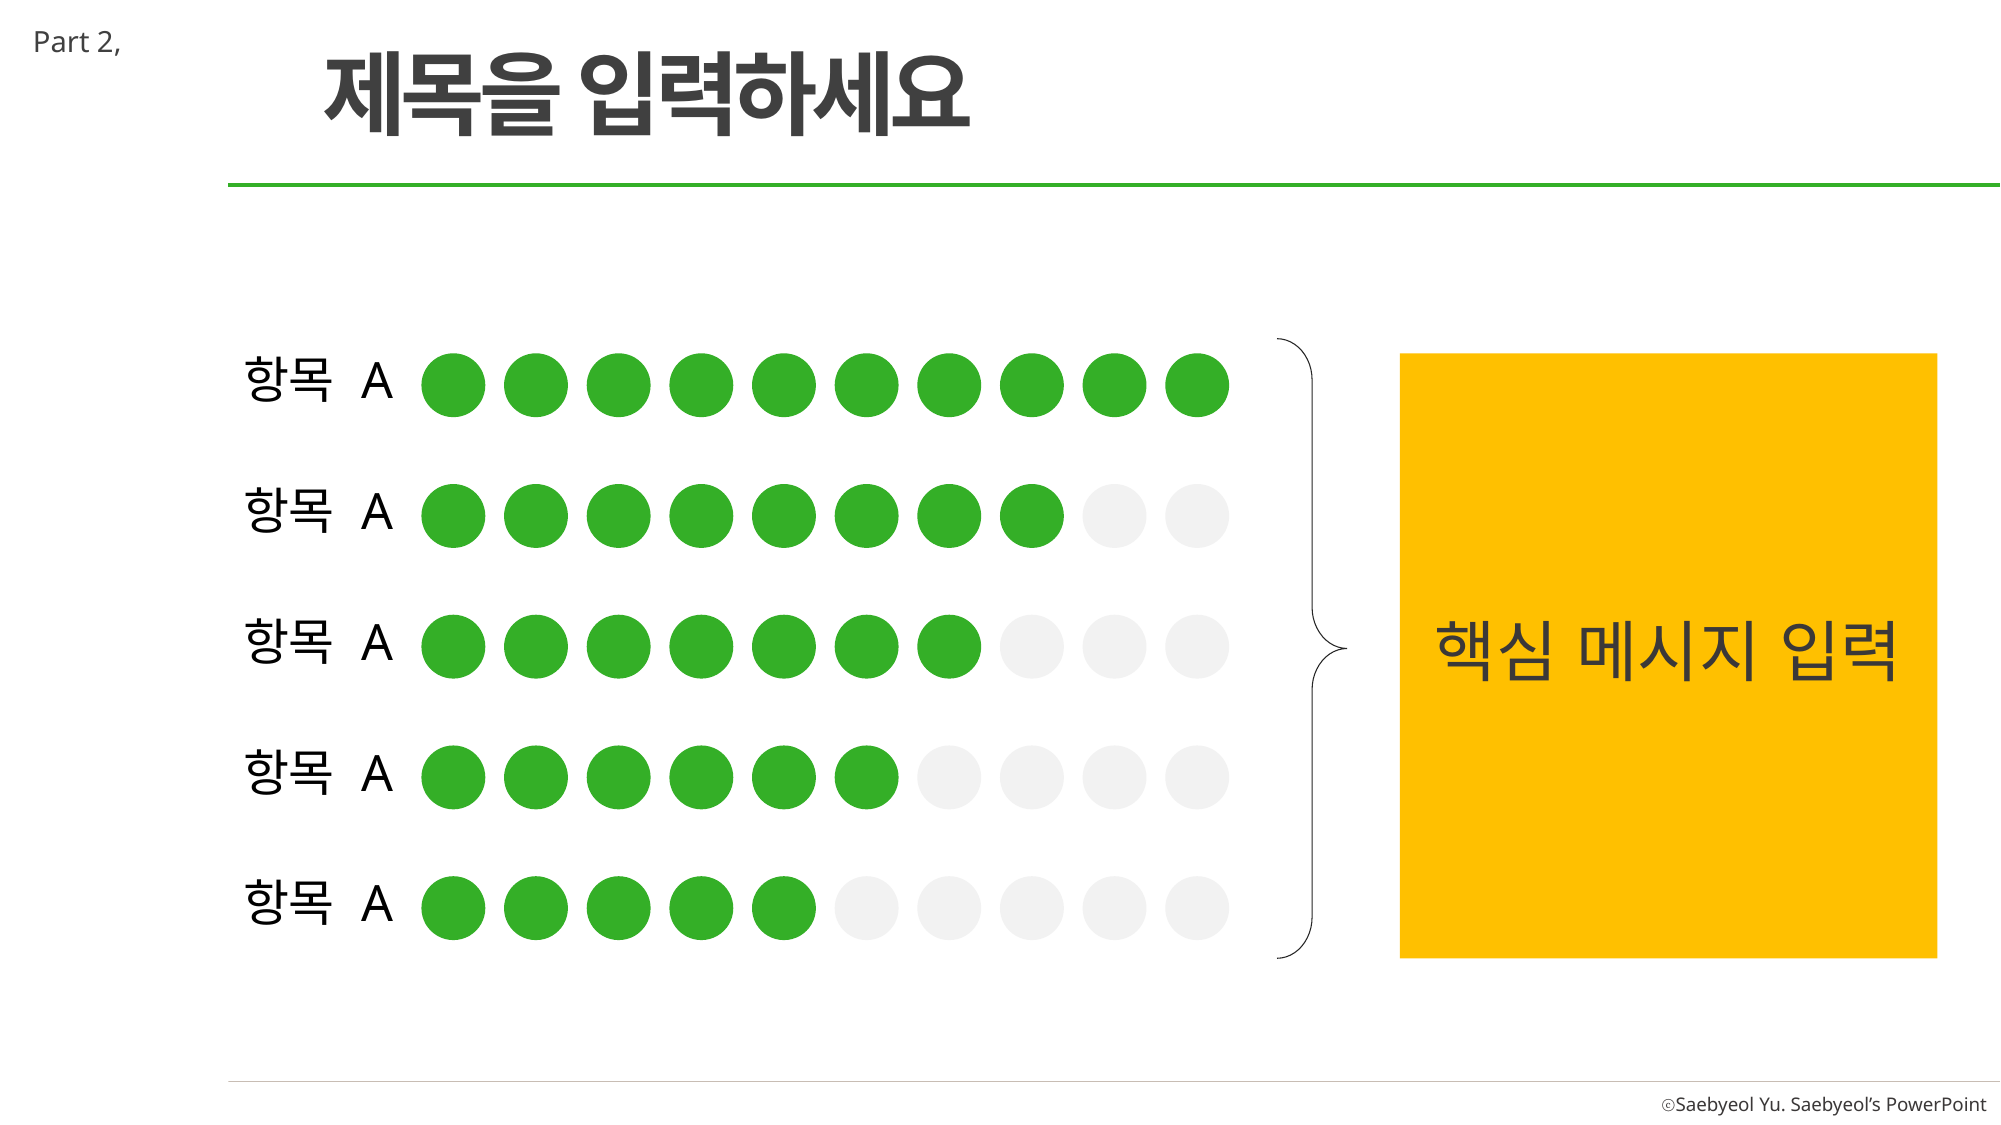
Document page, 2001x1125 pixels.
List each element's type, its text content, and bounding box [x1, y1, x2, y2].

text_box 항목 A [228, 864, 413, 940]
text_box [421, 745, 1230, 810]
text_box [421, 353, 1230, 418]
text_box 항목 A [228, 341, 413, 417]
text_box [421, 483, 1230, 548]
text_box 항목 A [228, 602, 413, 678]
text_box 항목 A [228, 733, 413, 809]
text_box 항목 A [228, 472, 413, 547]
text_box Part 2, [18, 15, 144, 66]
text_box 제목을 입력하세요 [307, 29, 990, 155]
text_box [1399, 352, 1938, 959]
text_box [421, 876, 1230, 941]
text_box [421, 614, 1230, 679]
text_box 핵심 메시지 입력 [1419, 602, 1918, 697]
text_box [1276, 338, 1348, 959]
